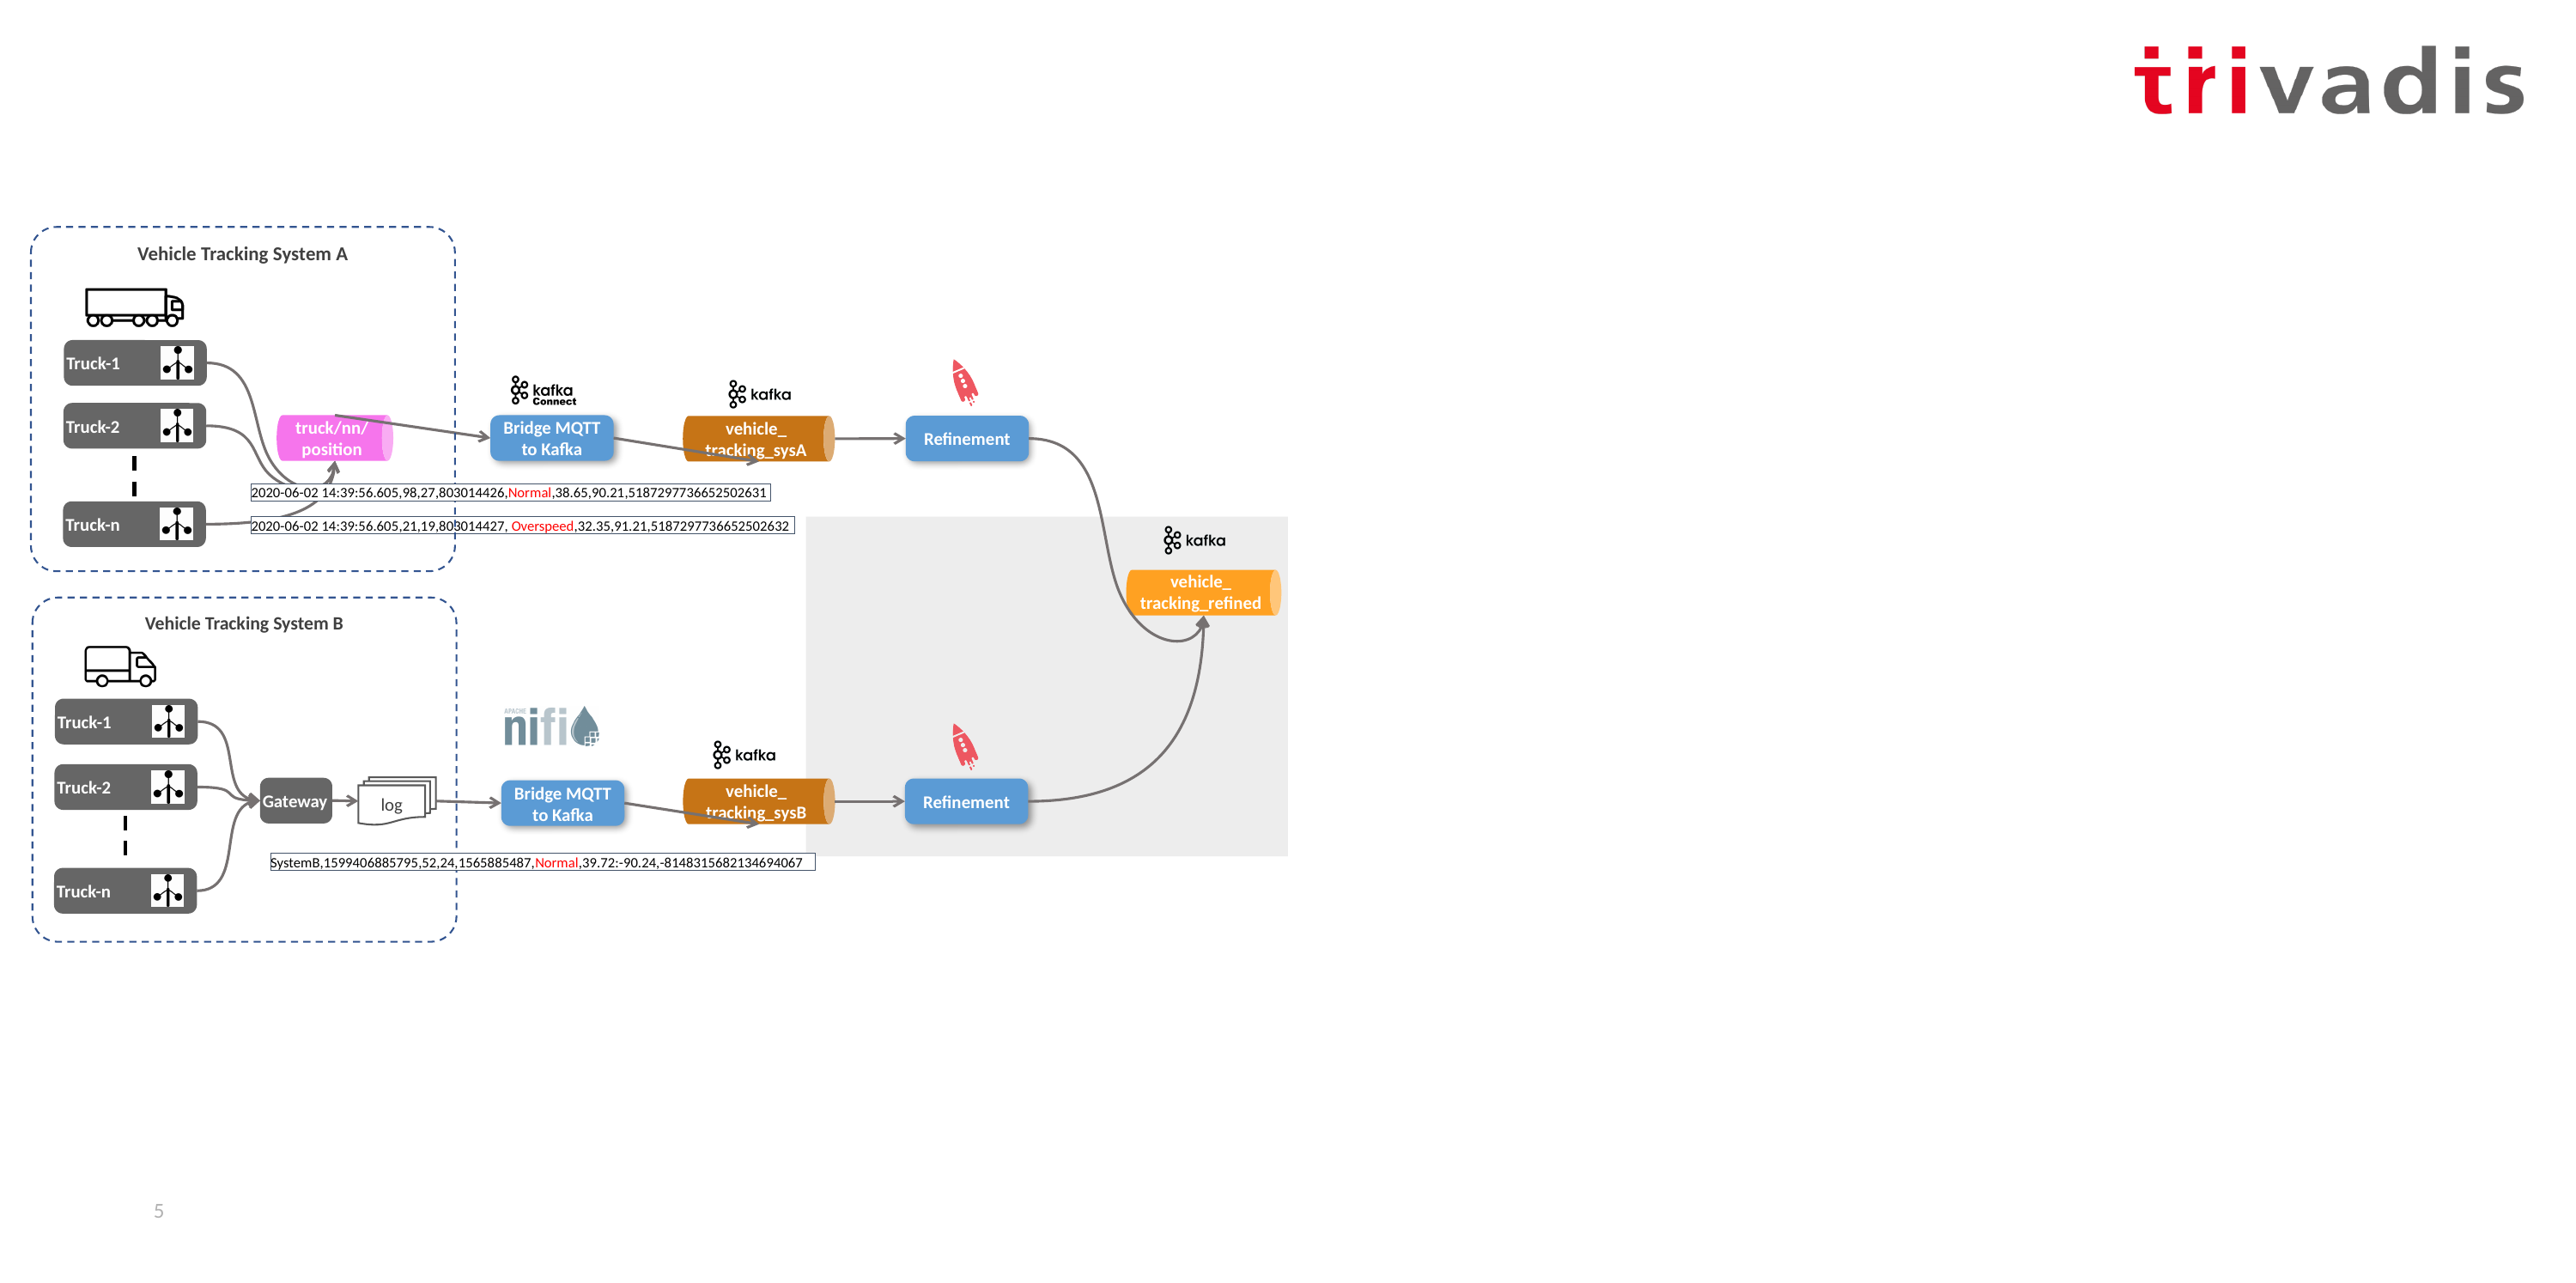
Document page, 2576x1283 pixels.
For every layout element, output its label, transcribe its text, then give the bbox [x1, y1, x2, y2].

text_box 2020-06-02 14:39:56.605,98,27,803014426,Normal,38.65,90.21,5187297736652502631 [277, 483, 771, 502]
text_box vehicle_ tracking_refined [1127, 569, 1282, 616]
picture [939, 720, 993, 774]
slide_number 5 [75, 1175, 178, 1244]
picture [708, 736, 780, 774]
picture [504, 706, 599, 746]
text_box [197, 800, 260, 891]
text_box Bridge MQTT to Kafka [500, 779, 626, 827]
text_box 2020-06-02 14:39:56.605,21,19,803014427, Overspeed,32.35,91.21,5187297736652502632 [455, 516, 795, 534]
text_box vehicle_ tracking_sysB [683, 778, 835, 824]
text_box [197, 721, 260, 801]
text_box Truck-1 [823, 779, 835, 824]
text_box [1029, 438, 1127, 593]
picture [82, 256, 194, 380]
text_box Refinement [904, 415, 1030, 463]
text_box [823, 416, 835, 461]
text_box SystemB,1599406885795,52,24,1565885487,Normal,39.72:-90.24,-8148315682134694067 [270, 853, 816, 871]
picture [2135, 46, 2524, 114]
text_box Vehicle Tracking System B [31, 596, 458, 943]
text_box Bridge MQTT to Kafka [489, 414, 615, 462]
picture [161, 409, 193, 442]
picture [939, 356, 993, 410]
picture [509, 374, 580, 407]
text_box vehicle_ tracking_sysA [683, 416, 835, 462]
text_box vehicle_ tracking_sysA [1271, 569, 1282, 615]
text_box Refinement [903, 777, 1030, 825]
picture [724, 375, 795, 413]
text_box Vehicle Tracking System A [29, 226, 456, 573]
picture [1159, 521, 1230, 559]
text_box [1028, 593, 1127, 802]
picture [160, 508, 193, 541]
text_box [206, 362, 277, 439]
picture [151, 770, 185, 804]
text_box [805, 516, 1289, 857]
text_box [435, 800, 501, 804]
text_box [205, 438, 277, 525]
picture [151, 874, 184, 907]
picture [80, 626, 185, 738]
